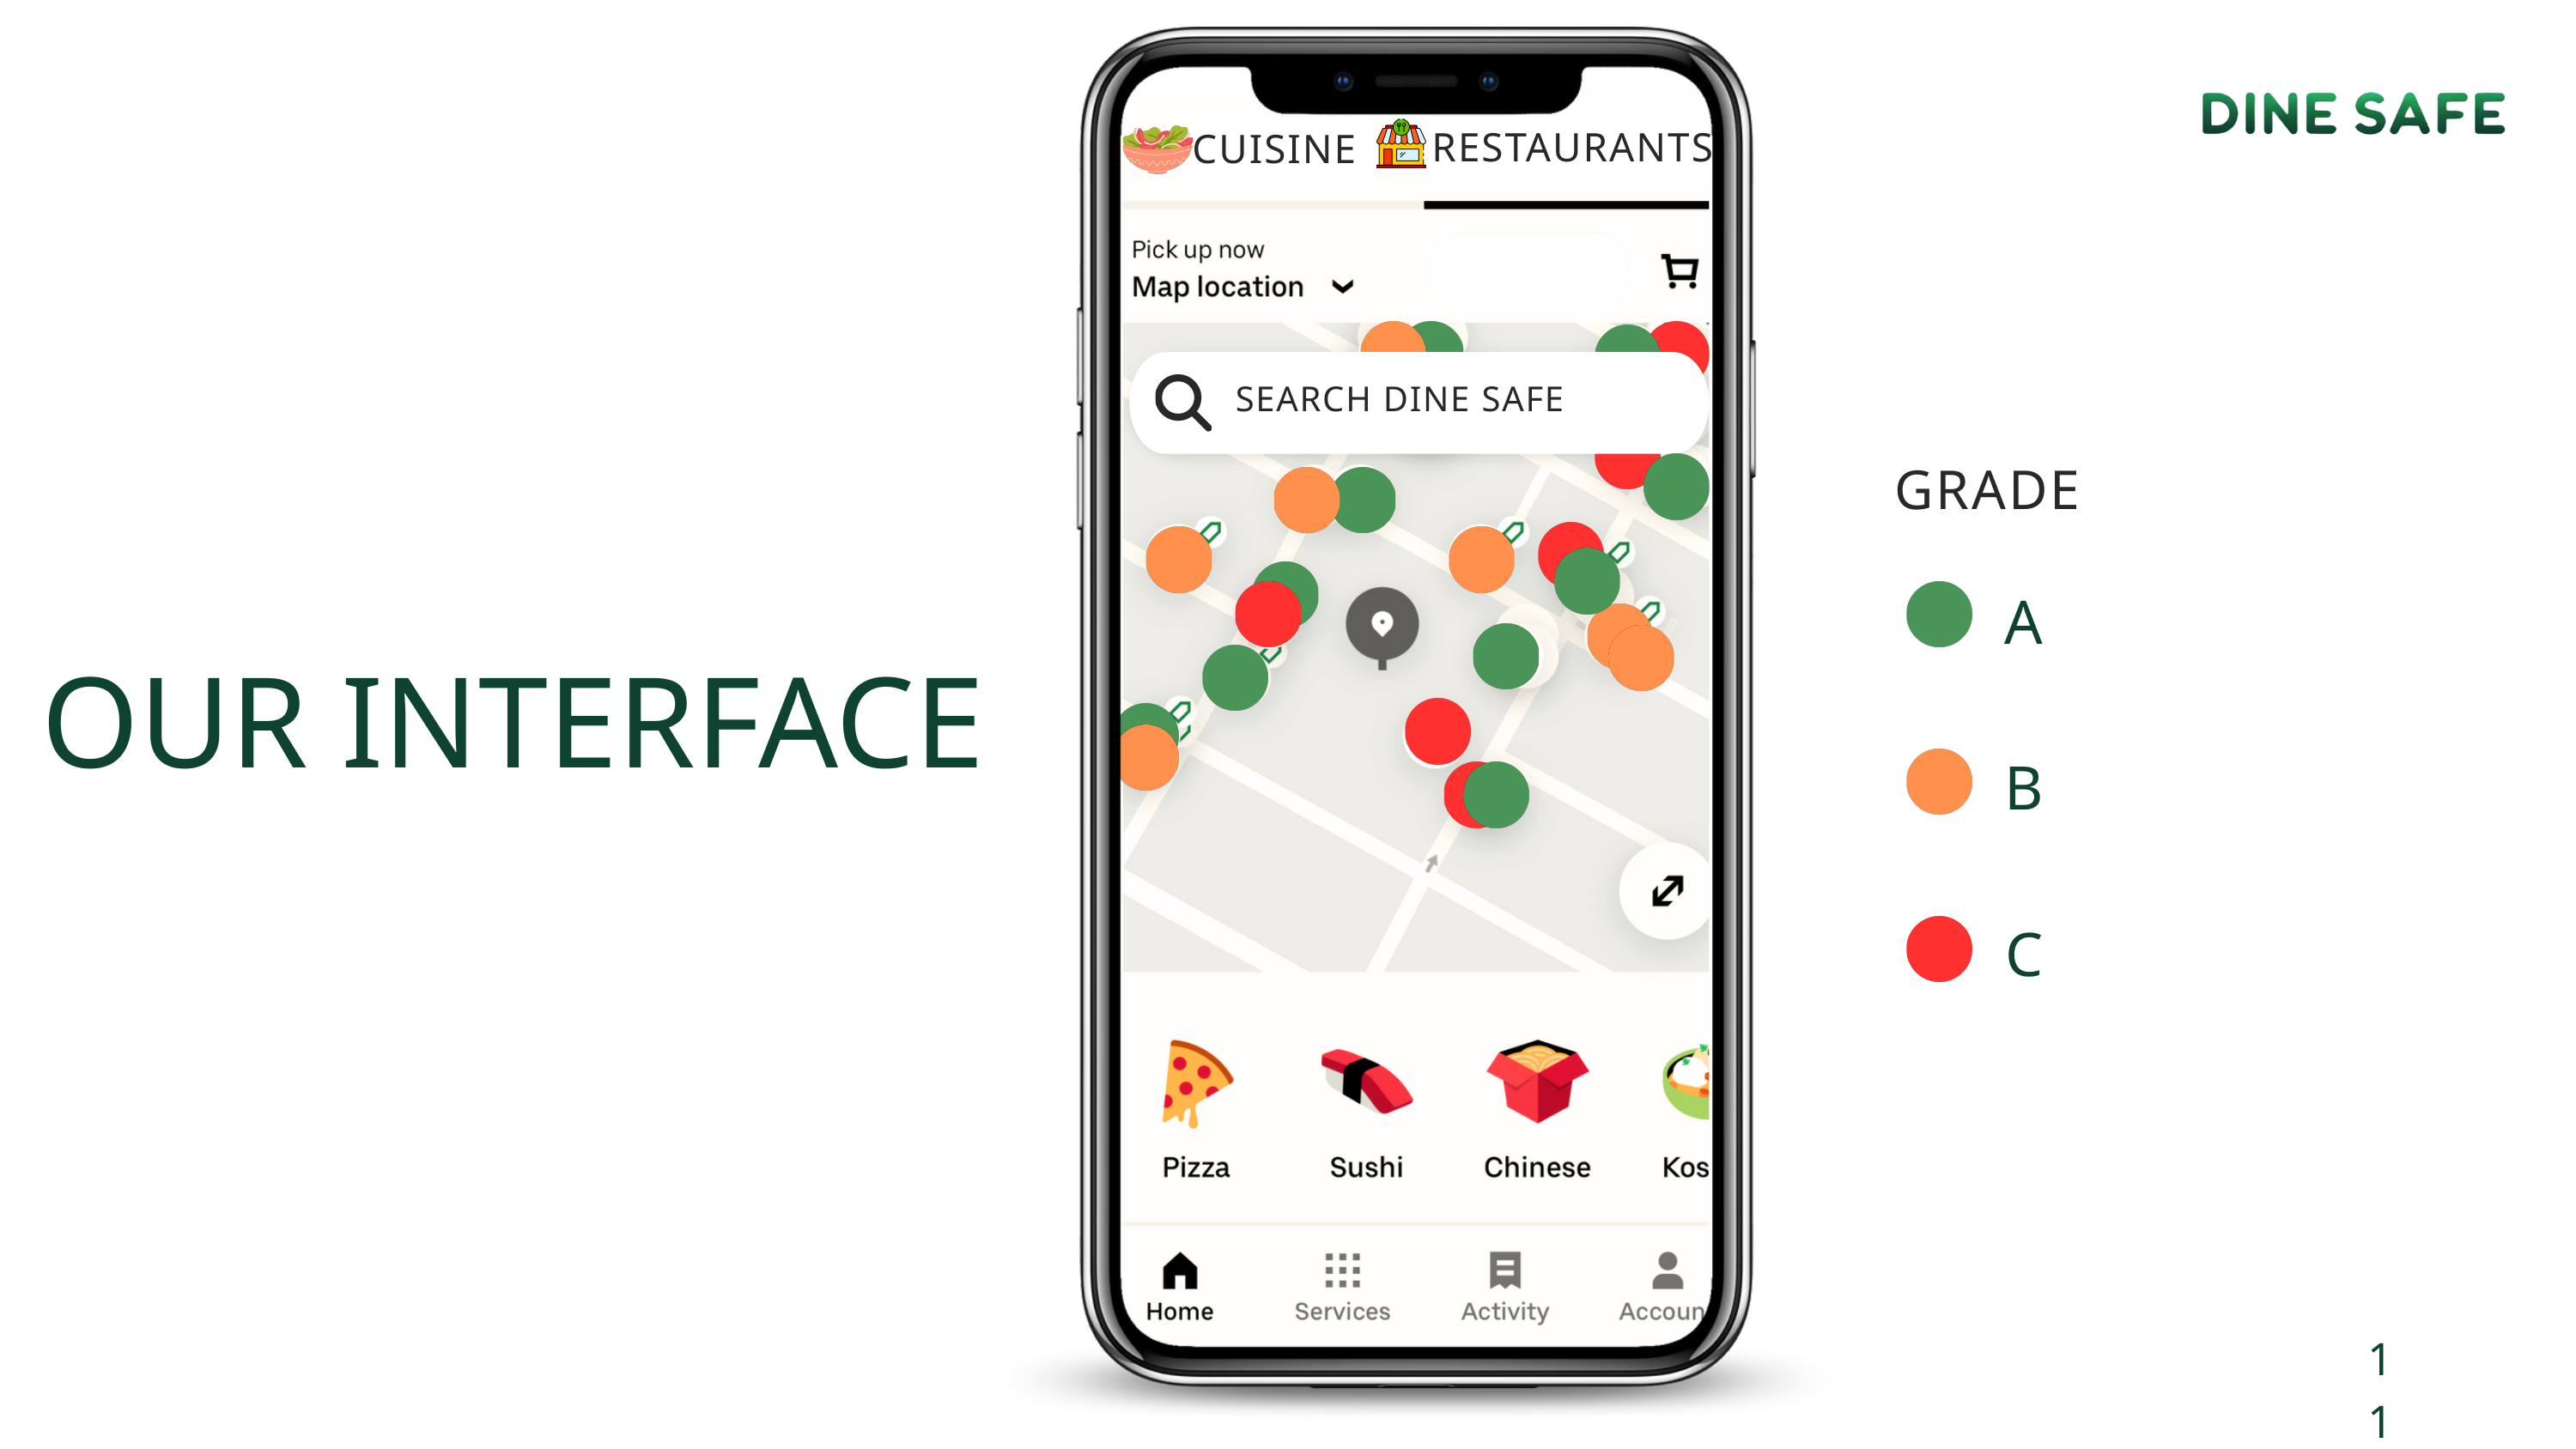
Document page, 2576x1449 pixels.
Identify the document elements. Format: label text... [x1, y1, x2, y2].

text_box [2197, 79, 2513, 145]
text_box [1906, 581, 1972, 647]
text_box [1906, 749, 1972, 815]
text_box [984, 27, 1848, 1422]
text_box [1850, 415, 2199, 563]
text_box 11 [2356, 1322, 2404, 1448]
text_box [1906, 916, 1972, 983]
text_box A B C [1987, 573, 2061, 989]
text_box OUR INTERFACE [0, 668, 980, 794]
